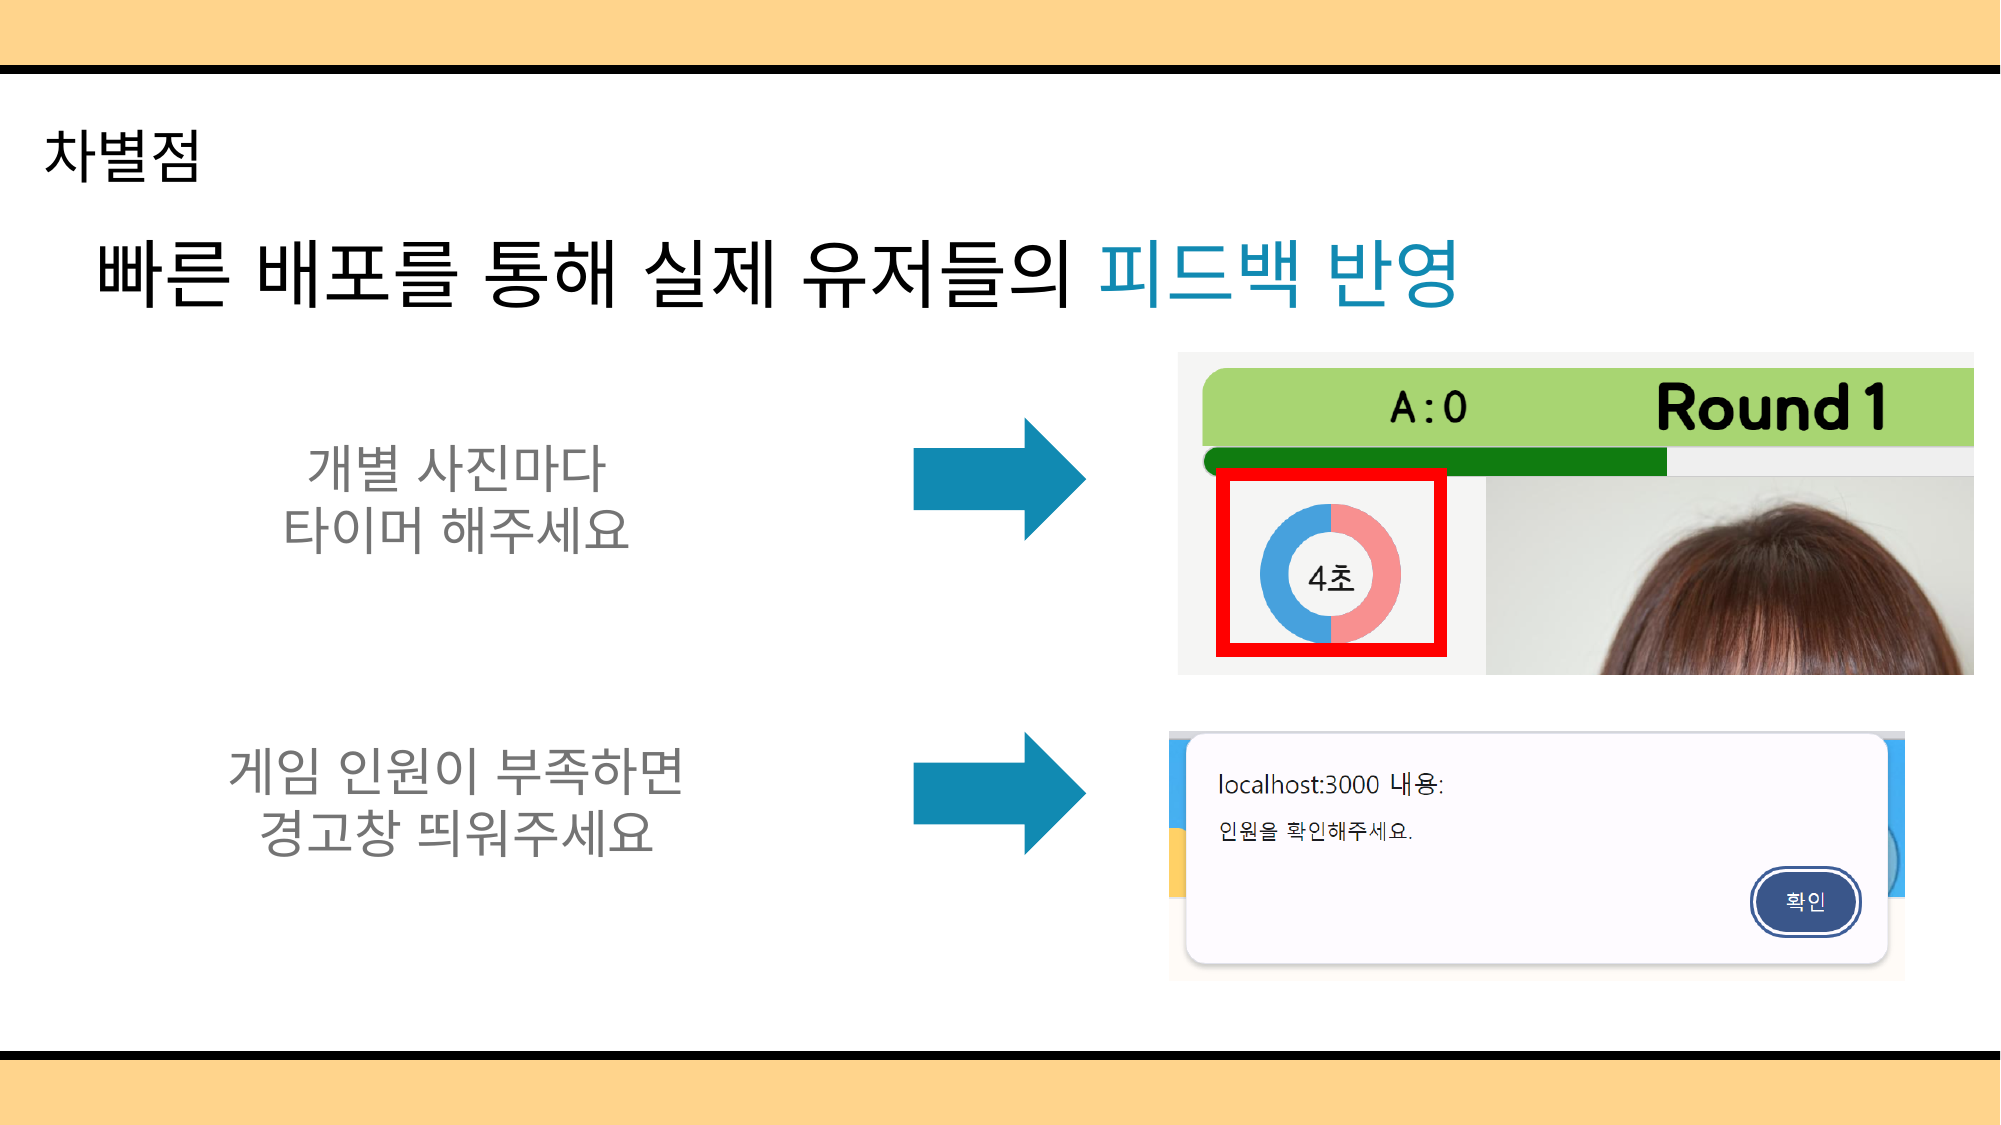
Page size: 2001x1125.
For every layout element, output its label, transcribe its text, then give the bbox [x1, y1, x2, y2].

picture [1177, 351, 1975, 675]
text_box 게임 인원이 부족하면 경고창 띄워주세요 [73, 731, 841, 872]
text_box 개별 사진마다 타이머 해주세요 [73, 428, 841, 569]
picture [1168, 731, 1906, 981]
text_box [911, 727, 1089, 859]
text_box [911, 413, 1089, 545]
title 차별점 [28, 120, 275, 207]
text_box 빠른 배포를 통해 실제 유저들의 피드백 반영 [80, 174, 1479, 325]
